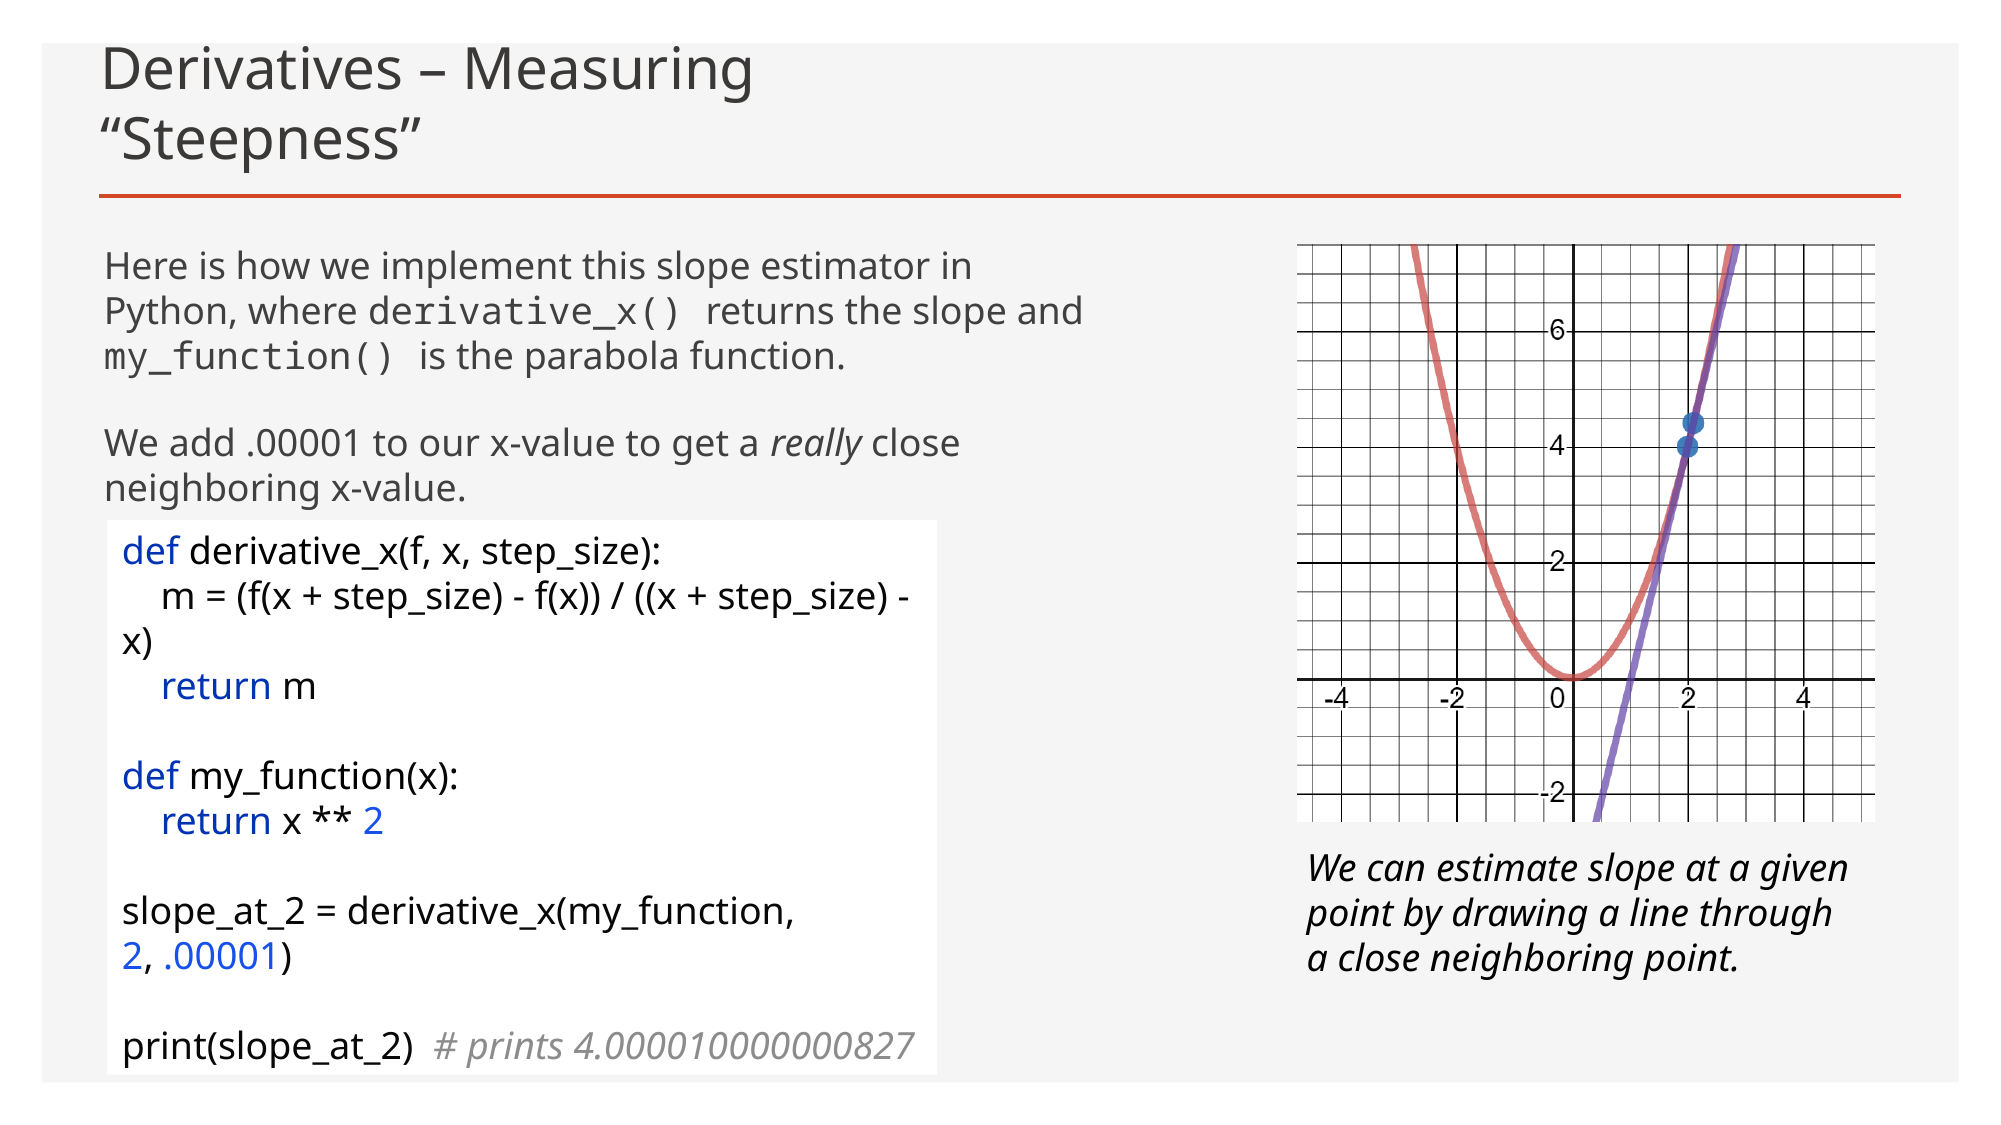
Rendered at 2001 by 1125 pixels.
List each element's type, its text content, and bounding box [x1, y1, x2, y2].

list Here is how we implement this slope estimator in Python, where derivative_x() returns the slope and my_function() is the parabola function. We add .00001 to our x-value to get a really close neighboring x-value. [88, 234, 1123, 1052]
text_box def derivative_x(f, x, step_size): m = (f(x + step_size) - f(x)) / ((x + step_size) - x) return m def my_function(x): return x ** 2 slope_at_2 = derivative_x(my_function, 2, .00001) print(slope_at_2) # prints 4.000010000000827 [106, 1052, 937, 1075]
text_box We can estimate slope at a given point by drawing a line through a close neighboring point. [1291, 836, 1870, 987]
picture [1296, 244, 1875, 822]
title Derivatives – Measuring “Steepness” [85, 73, 1089, 179]
